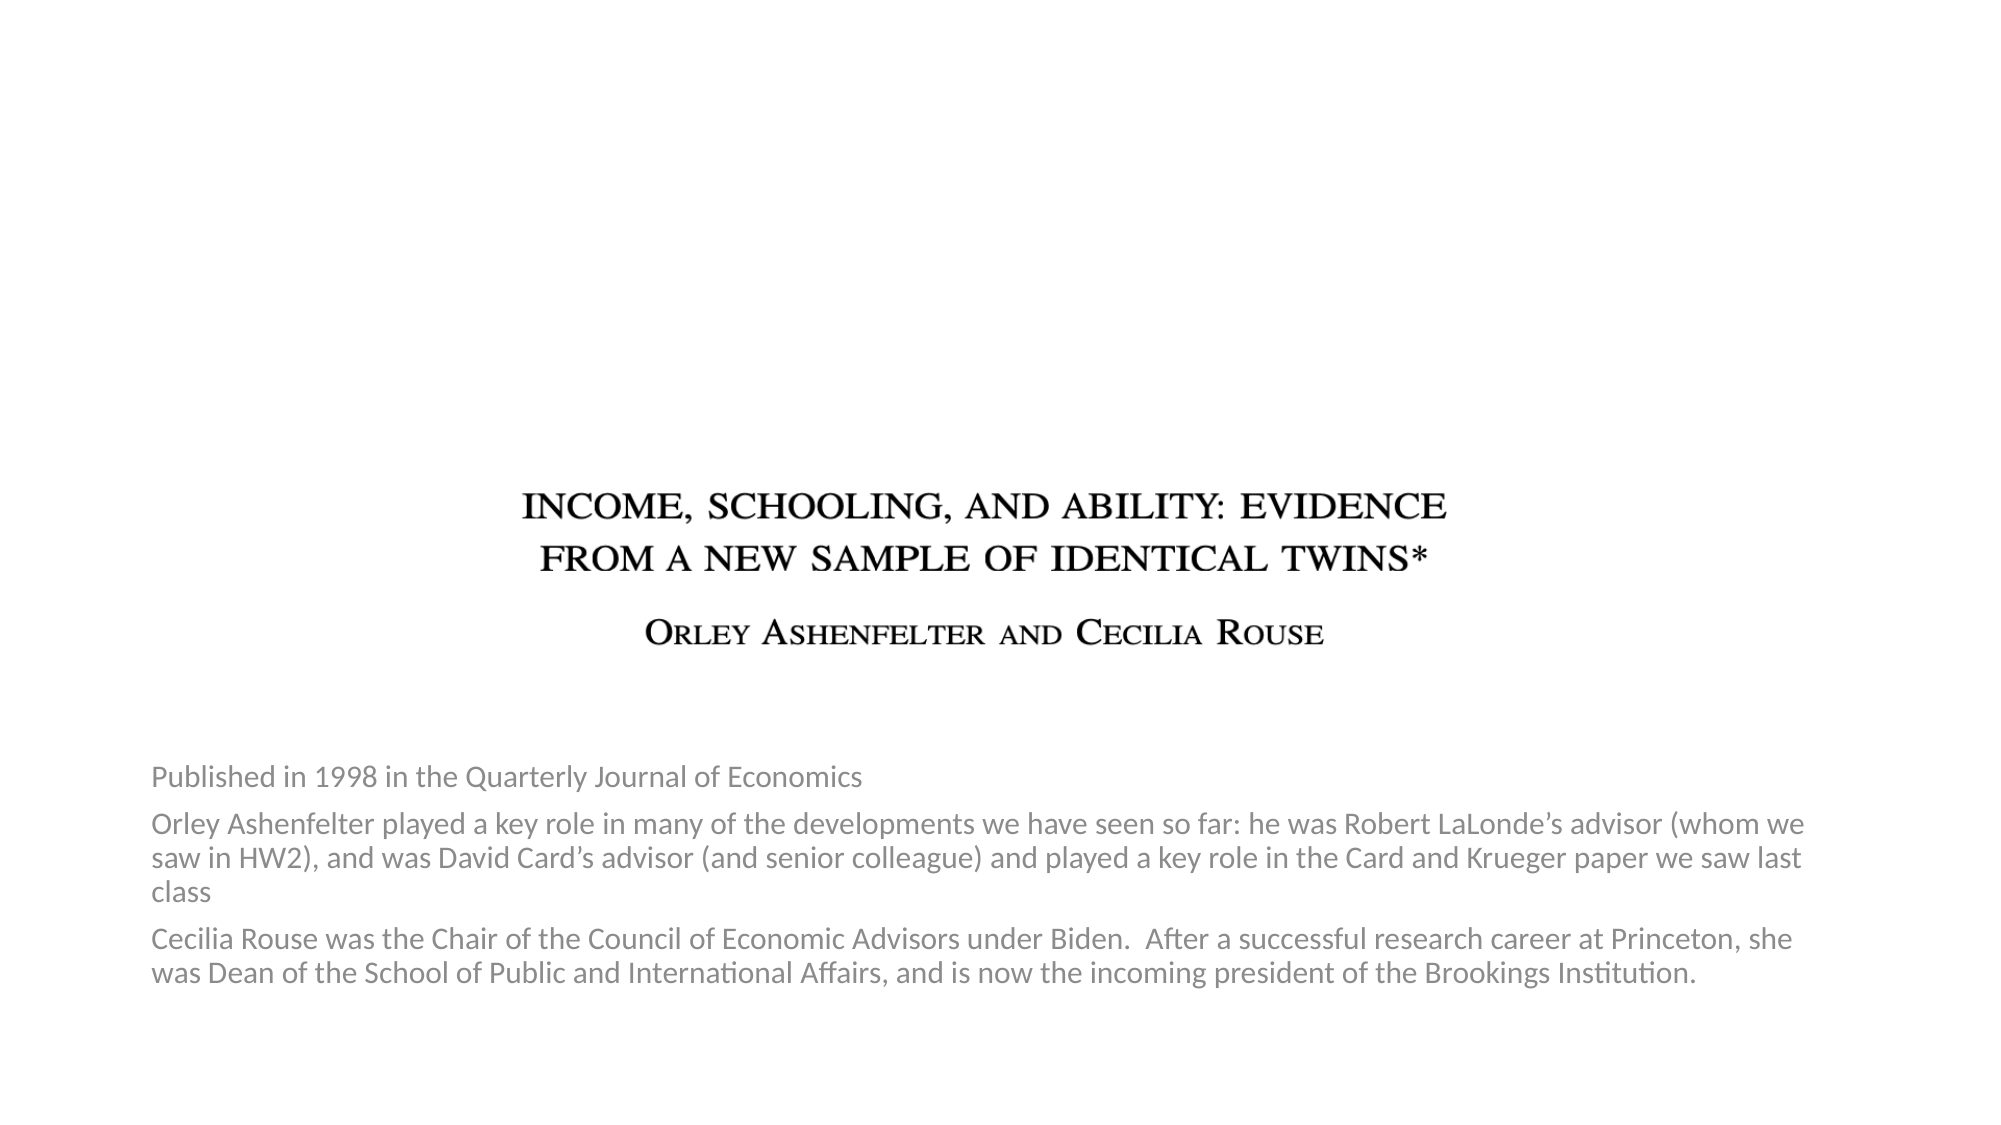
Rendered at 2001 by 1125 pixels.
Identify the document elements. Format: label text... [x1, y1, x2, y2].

picture [477, 444, 1523, 681]
list Published in 1998 in the Quarterly Journal of Economics Orley Ashenfelter played a key role in many of the developments we have seen so far: he was Robert LaLonde’s advisor (whom we saw in HW2), and was David Card’s advisor (and senior colleague) and played a key role in the Card and Krueger paper we saw last class Cecilia Rouse was the Chair of the Council of Economic Advisors under Biden. After a successful research career at Princeton, she was Dean of the School of Public and International Affairs, and is now the incoming president of the Brookings Institution. [136, 752, 1862, 999]
